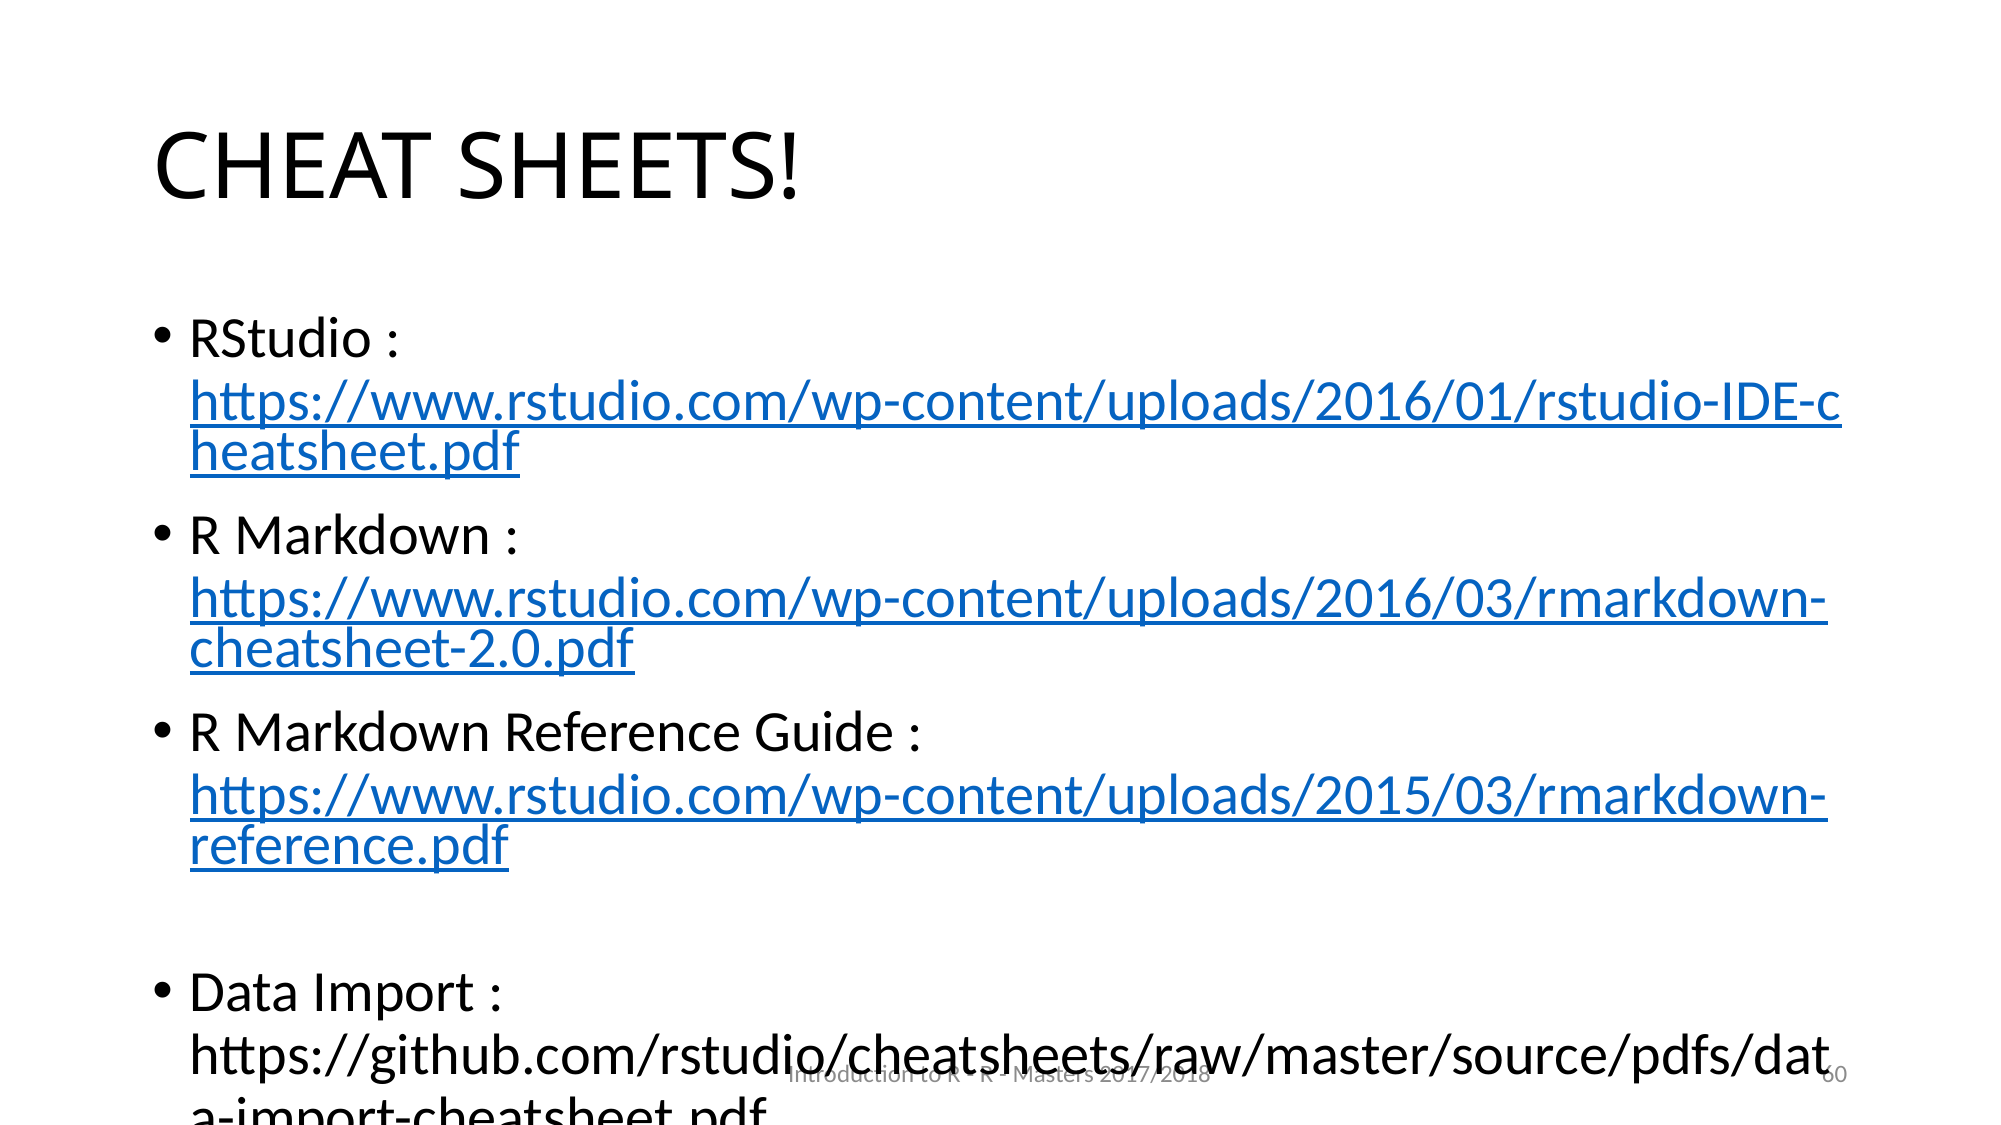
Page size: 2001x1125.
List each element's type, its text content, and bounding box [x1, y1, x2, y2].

title CHEAT SHEETS! [137, 59, 1863, 278]
slide_number 60 [1412, 1042, 1863, 1103]
footer Introduction to R - R - Masters 2017/2018 [662, 1042, 1338, 1103]
list RStudio : https://www.rstudio.com/wp-content/uploads/2016/01/rstudio-IDE-cheatsheet.pdf R Markdown : https://www.rstudio.com/wp-content/uploads/2016/03/rmarkdown-cheatsheet-2.0.pdf R Markdown Reference Guide : https://www.rstudio.com/wp-content/uploads/2015/03/rmarkdown-reference.pdf Data Import : https://github.com/rstudio/cheatsheets/raw/master/source/pdfs/data-import-cheatsheet.pdf [137, 299, 1863, 1014]
